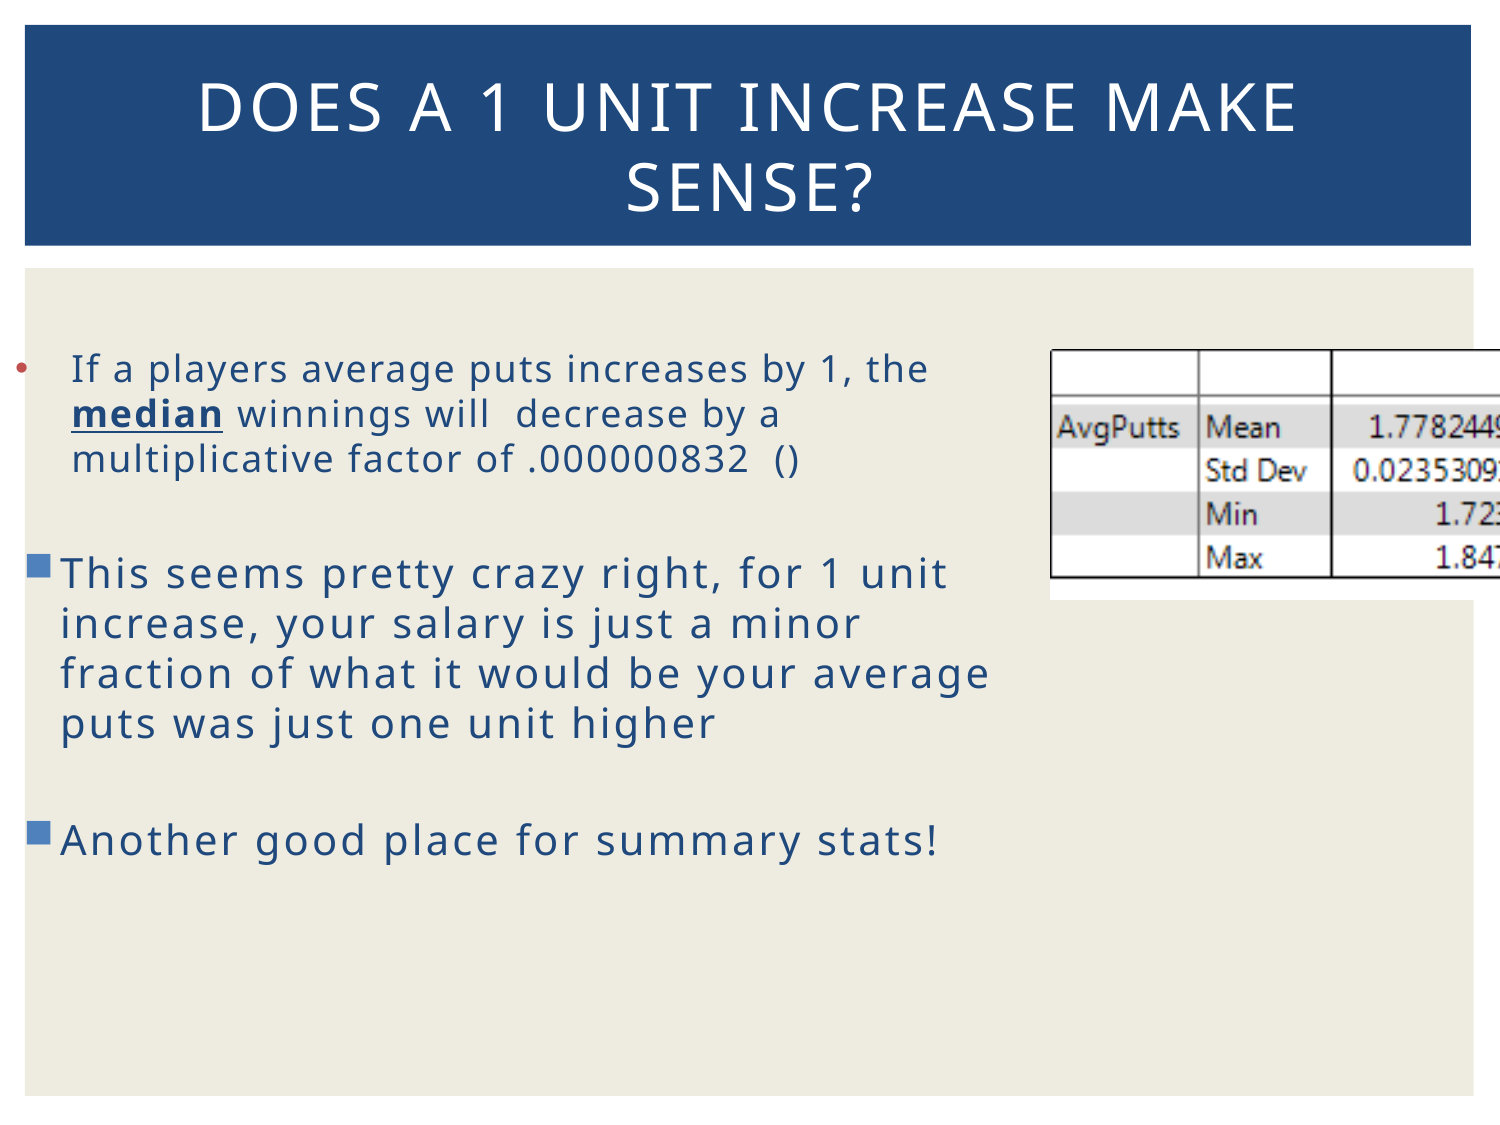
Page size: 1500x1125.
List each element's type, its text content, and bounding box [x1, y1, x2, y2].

title Does a 1 Unit increase Make Sense? [62, 58, 1438, 232]
picture [1049, 349, 1500, 601]
